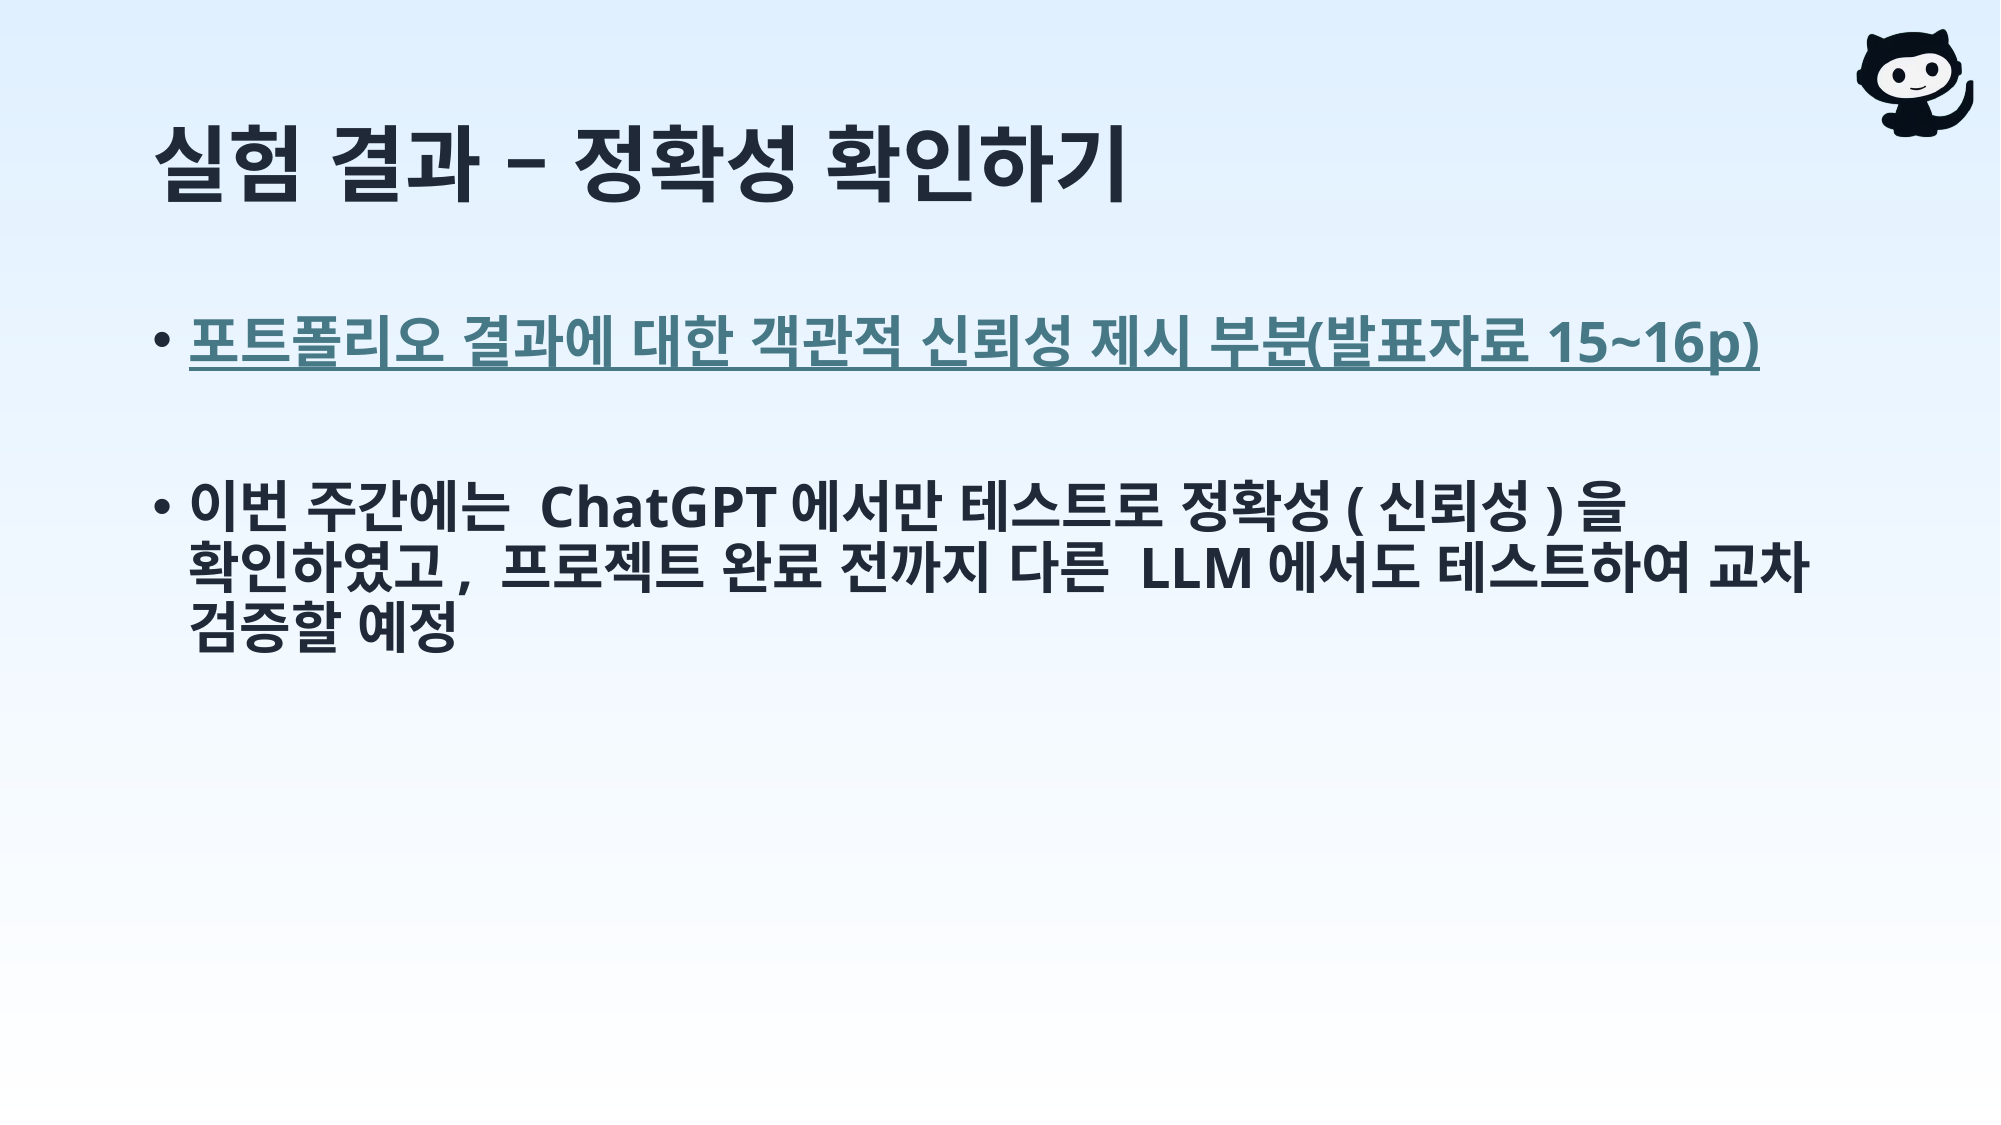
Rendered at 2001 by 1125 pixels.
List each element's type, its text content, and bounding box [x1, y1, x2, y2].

list 포트폴리오 결과에 대한 객관적 신뢰성 제시 부분(발표자료 15~16p) 이번 주간에는 ChatGPT에서만 테스트로 정확성(신뢰성)을 확인하였고, 프로젝트 완료 전까지 다른 LLM에서도 테스트하여 교차 검증할 예정 [137, 299, 1863, 672]
picture [1843, 22, 1974, 155]
title 실험 결과 – 정확성 확인하기 [137, 59, 1863, 278]
